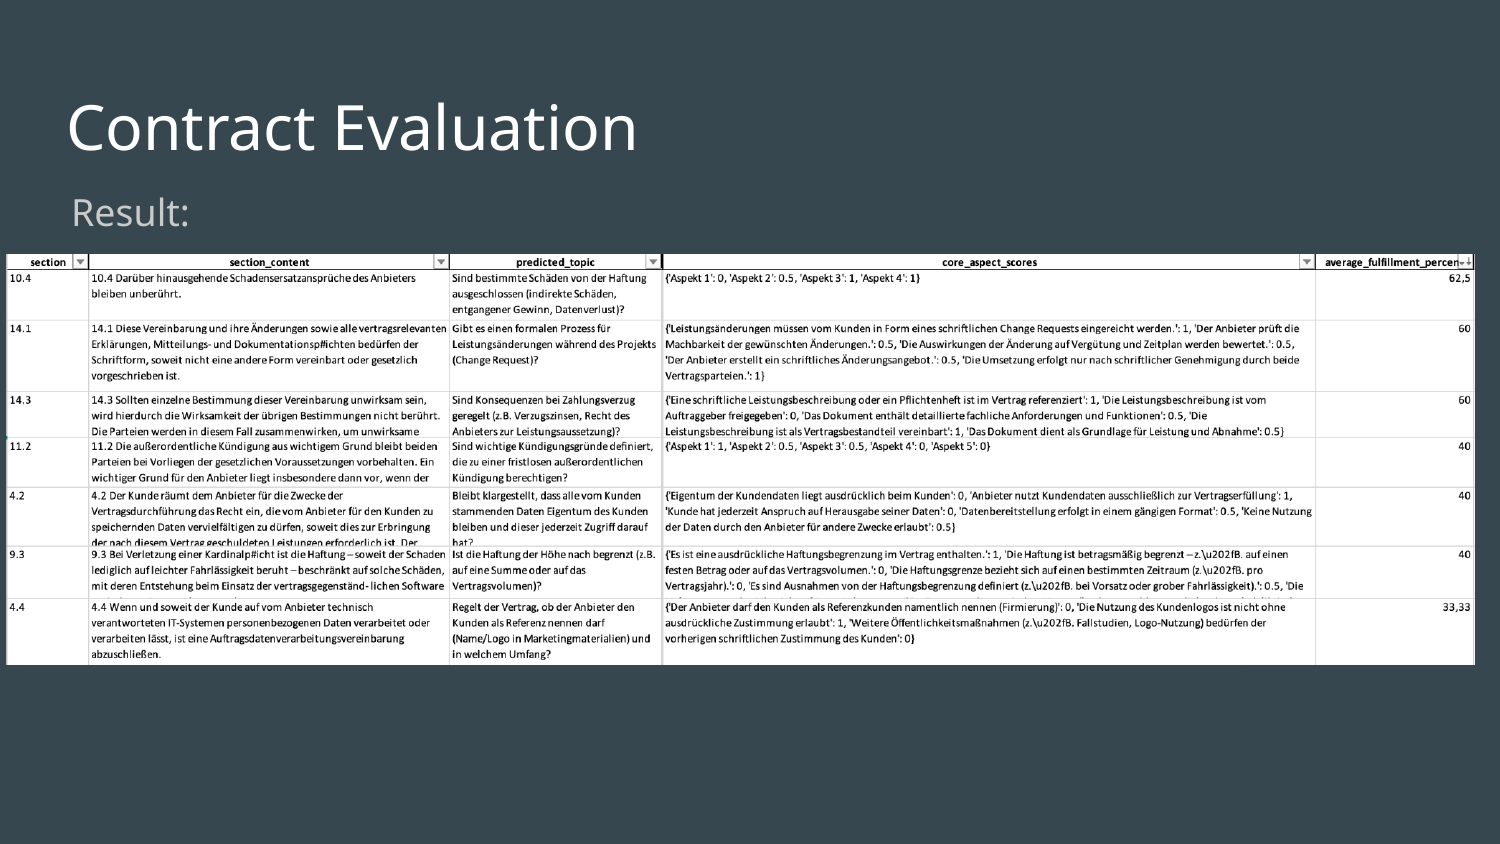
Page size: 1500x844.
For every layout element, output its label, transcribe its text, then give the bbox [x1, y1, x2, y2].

list Result: [55, 166, 1445, 243]
title Contract Evaluation [51, 72, 1449, 167]
picture [6, 254, 1476, 666]
